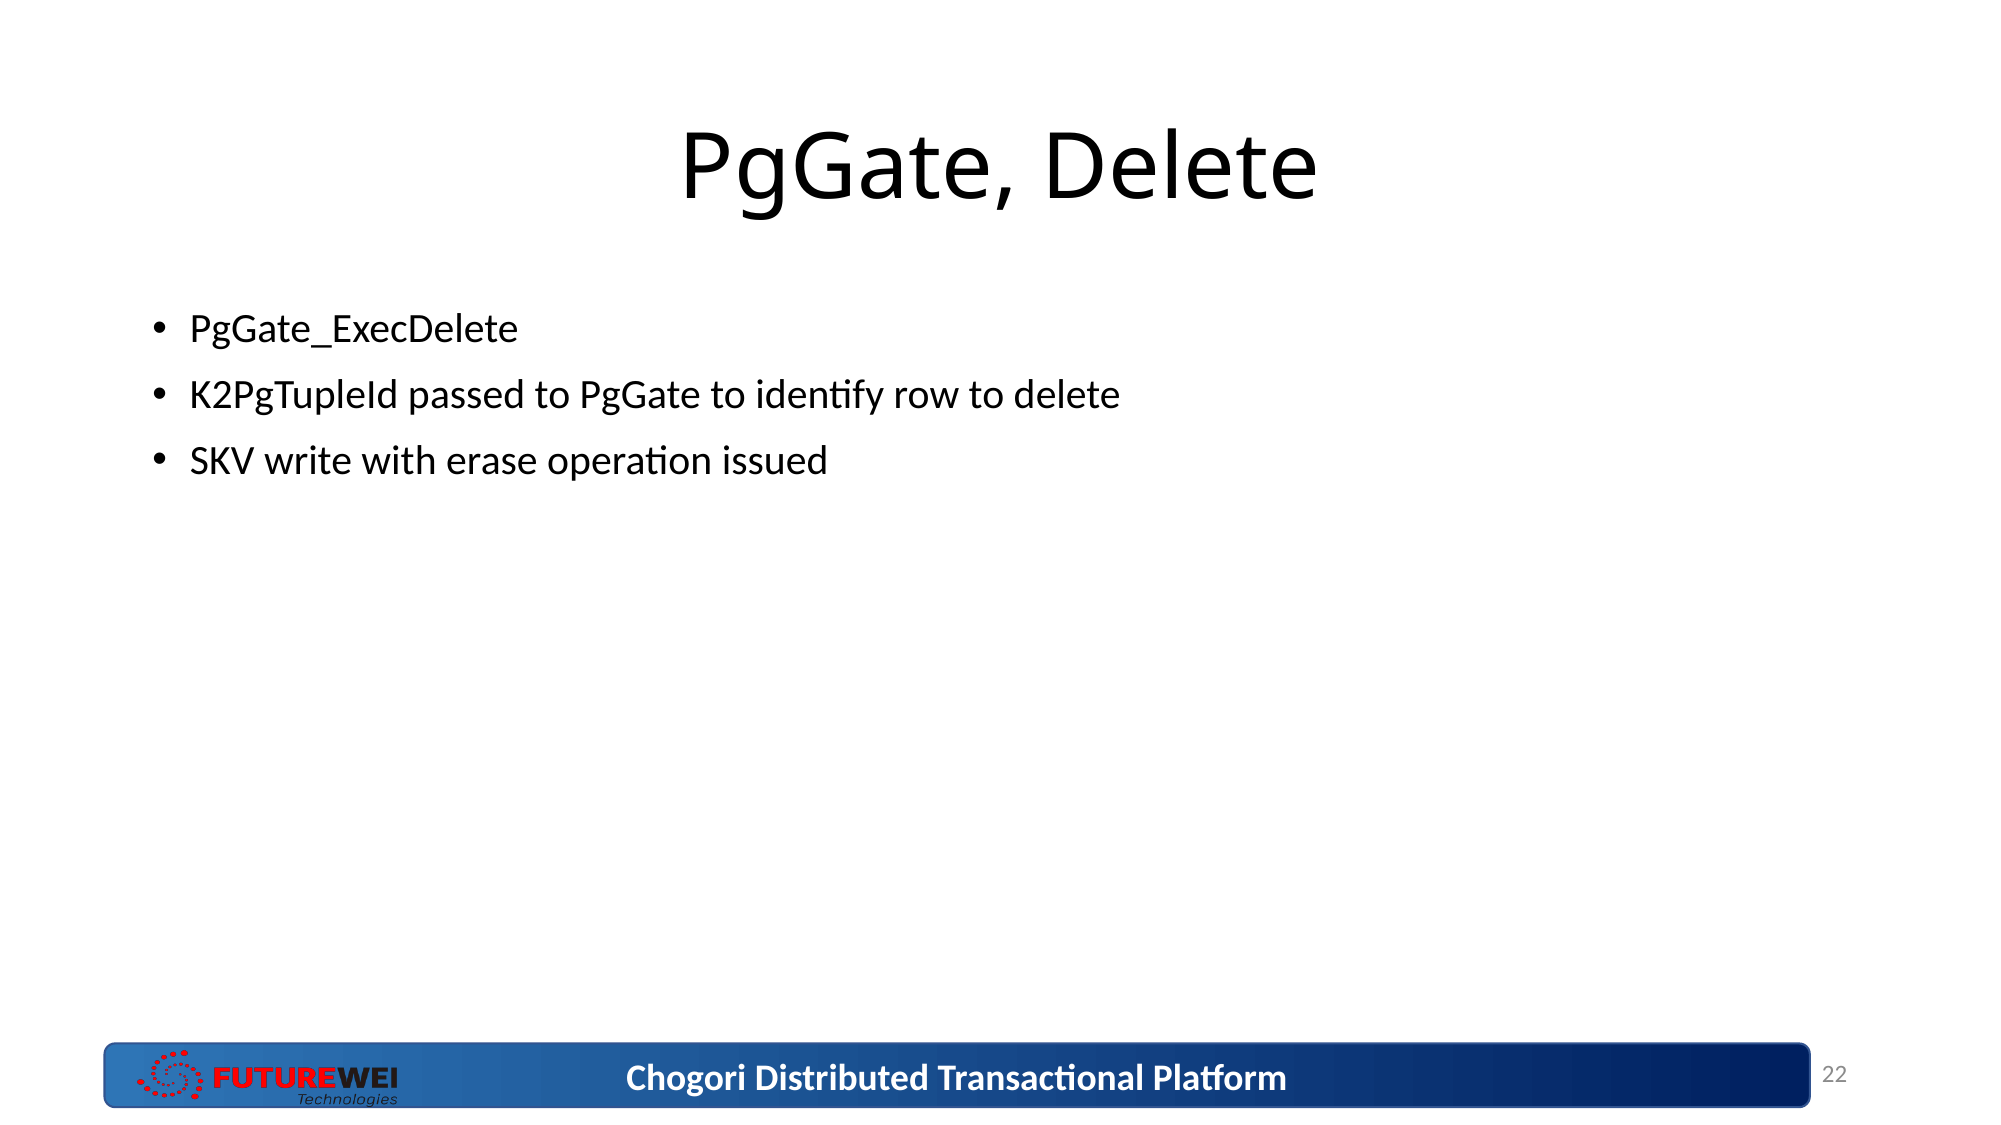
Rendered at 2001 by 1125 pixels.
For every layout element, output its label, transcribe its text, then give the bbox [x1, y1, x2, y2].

title PgGate, Delete [137, 59, 1863, 278]
slide_number 22 [1412, 1042, 1863, 1103]
picture [137, 1050, 397, 1107]
list PgGate_ExecDelete K2PgTupleId passed to PgGate to identify row to delete SKV write with erase operation issued [137, 299, 1863, 1014]
